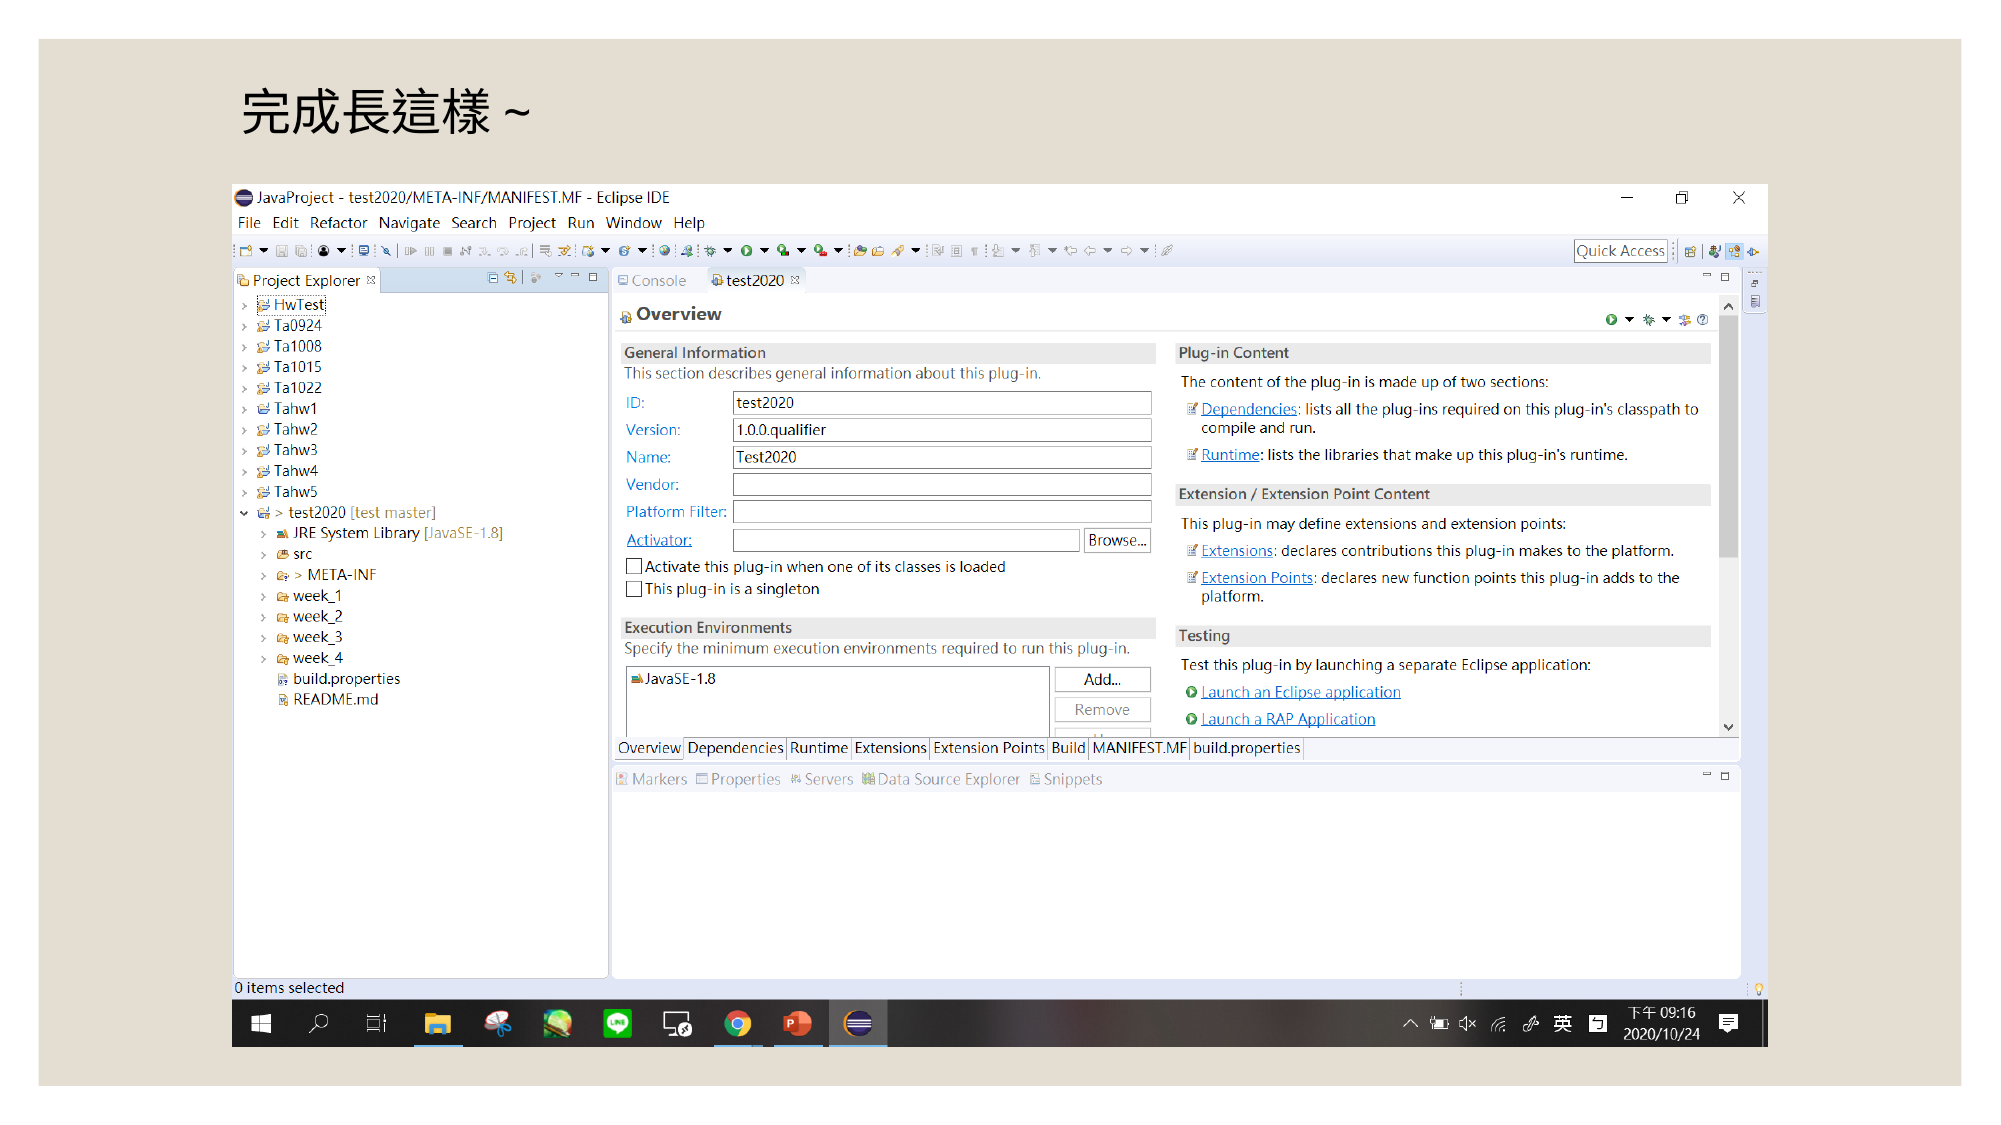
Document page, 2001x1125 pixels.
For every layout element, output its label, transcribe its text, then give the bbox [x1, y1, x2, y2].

picture [232, 184, 1768, 1048]
text_box 完成長這樣~ [226, 73, 1693, 148]
